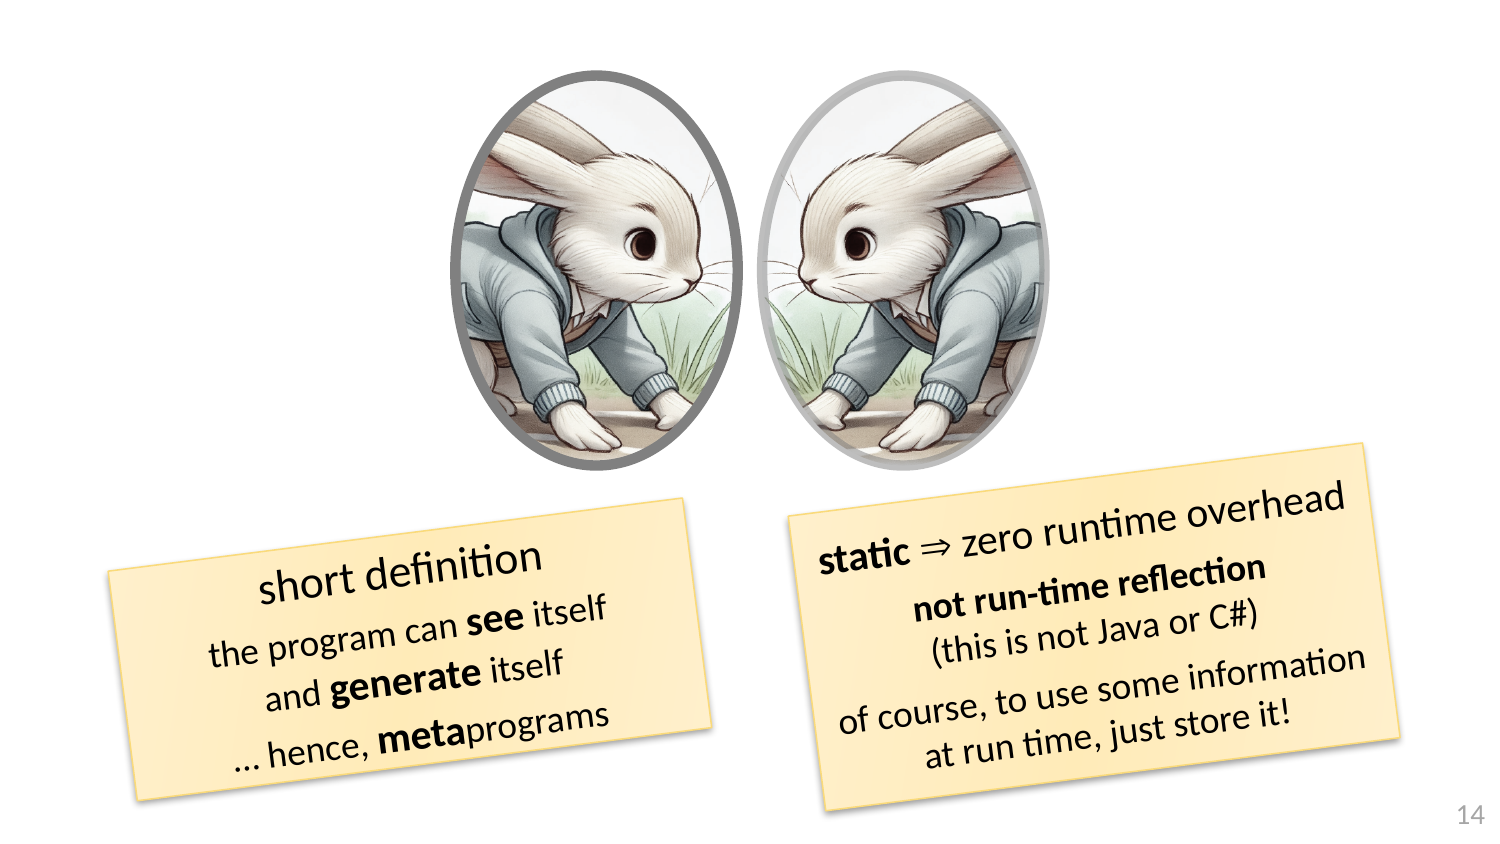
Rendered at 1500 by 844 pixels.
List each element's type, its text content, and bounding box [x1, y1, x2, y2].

text_box static  zero runtime overhead not run-time reflection (this is not Java or C#) of course, to use some information at run time, just store it! [787, 442, 1401, 812]
text_box short definition the program can see itself and generate itself … hence, metaprograms [107, 497, 713, 802]
slide_number 14 [1175, 788, 1500, 834]
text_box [455, 75, 1045, 466]
